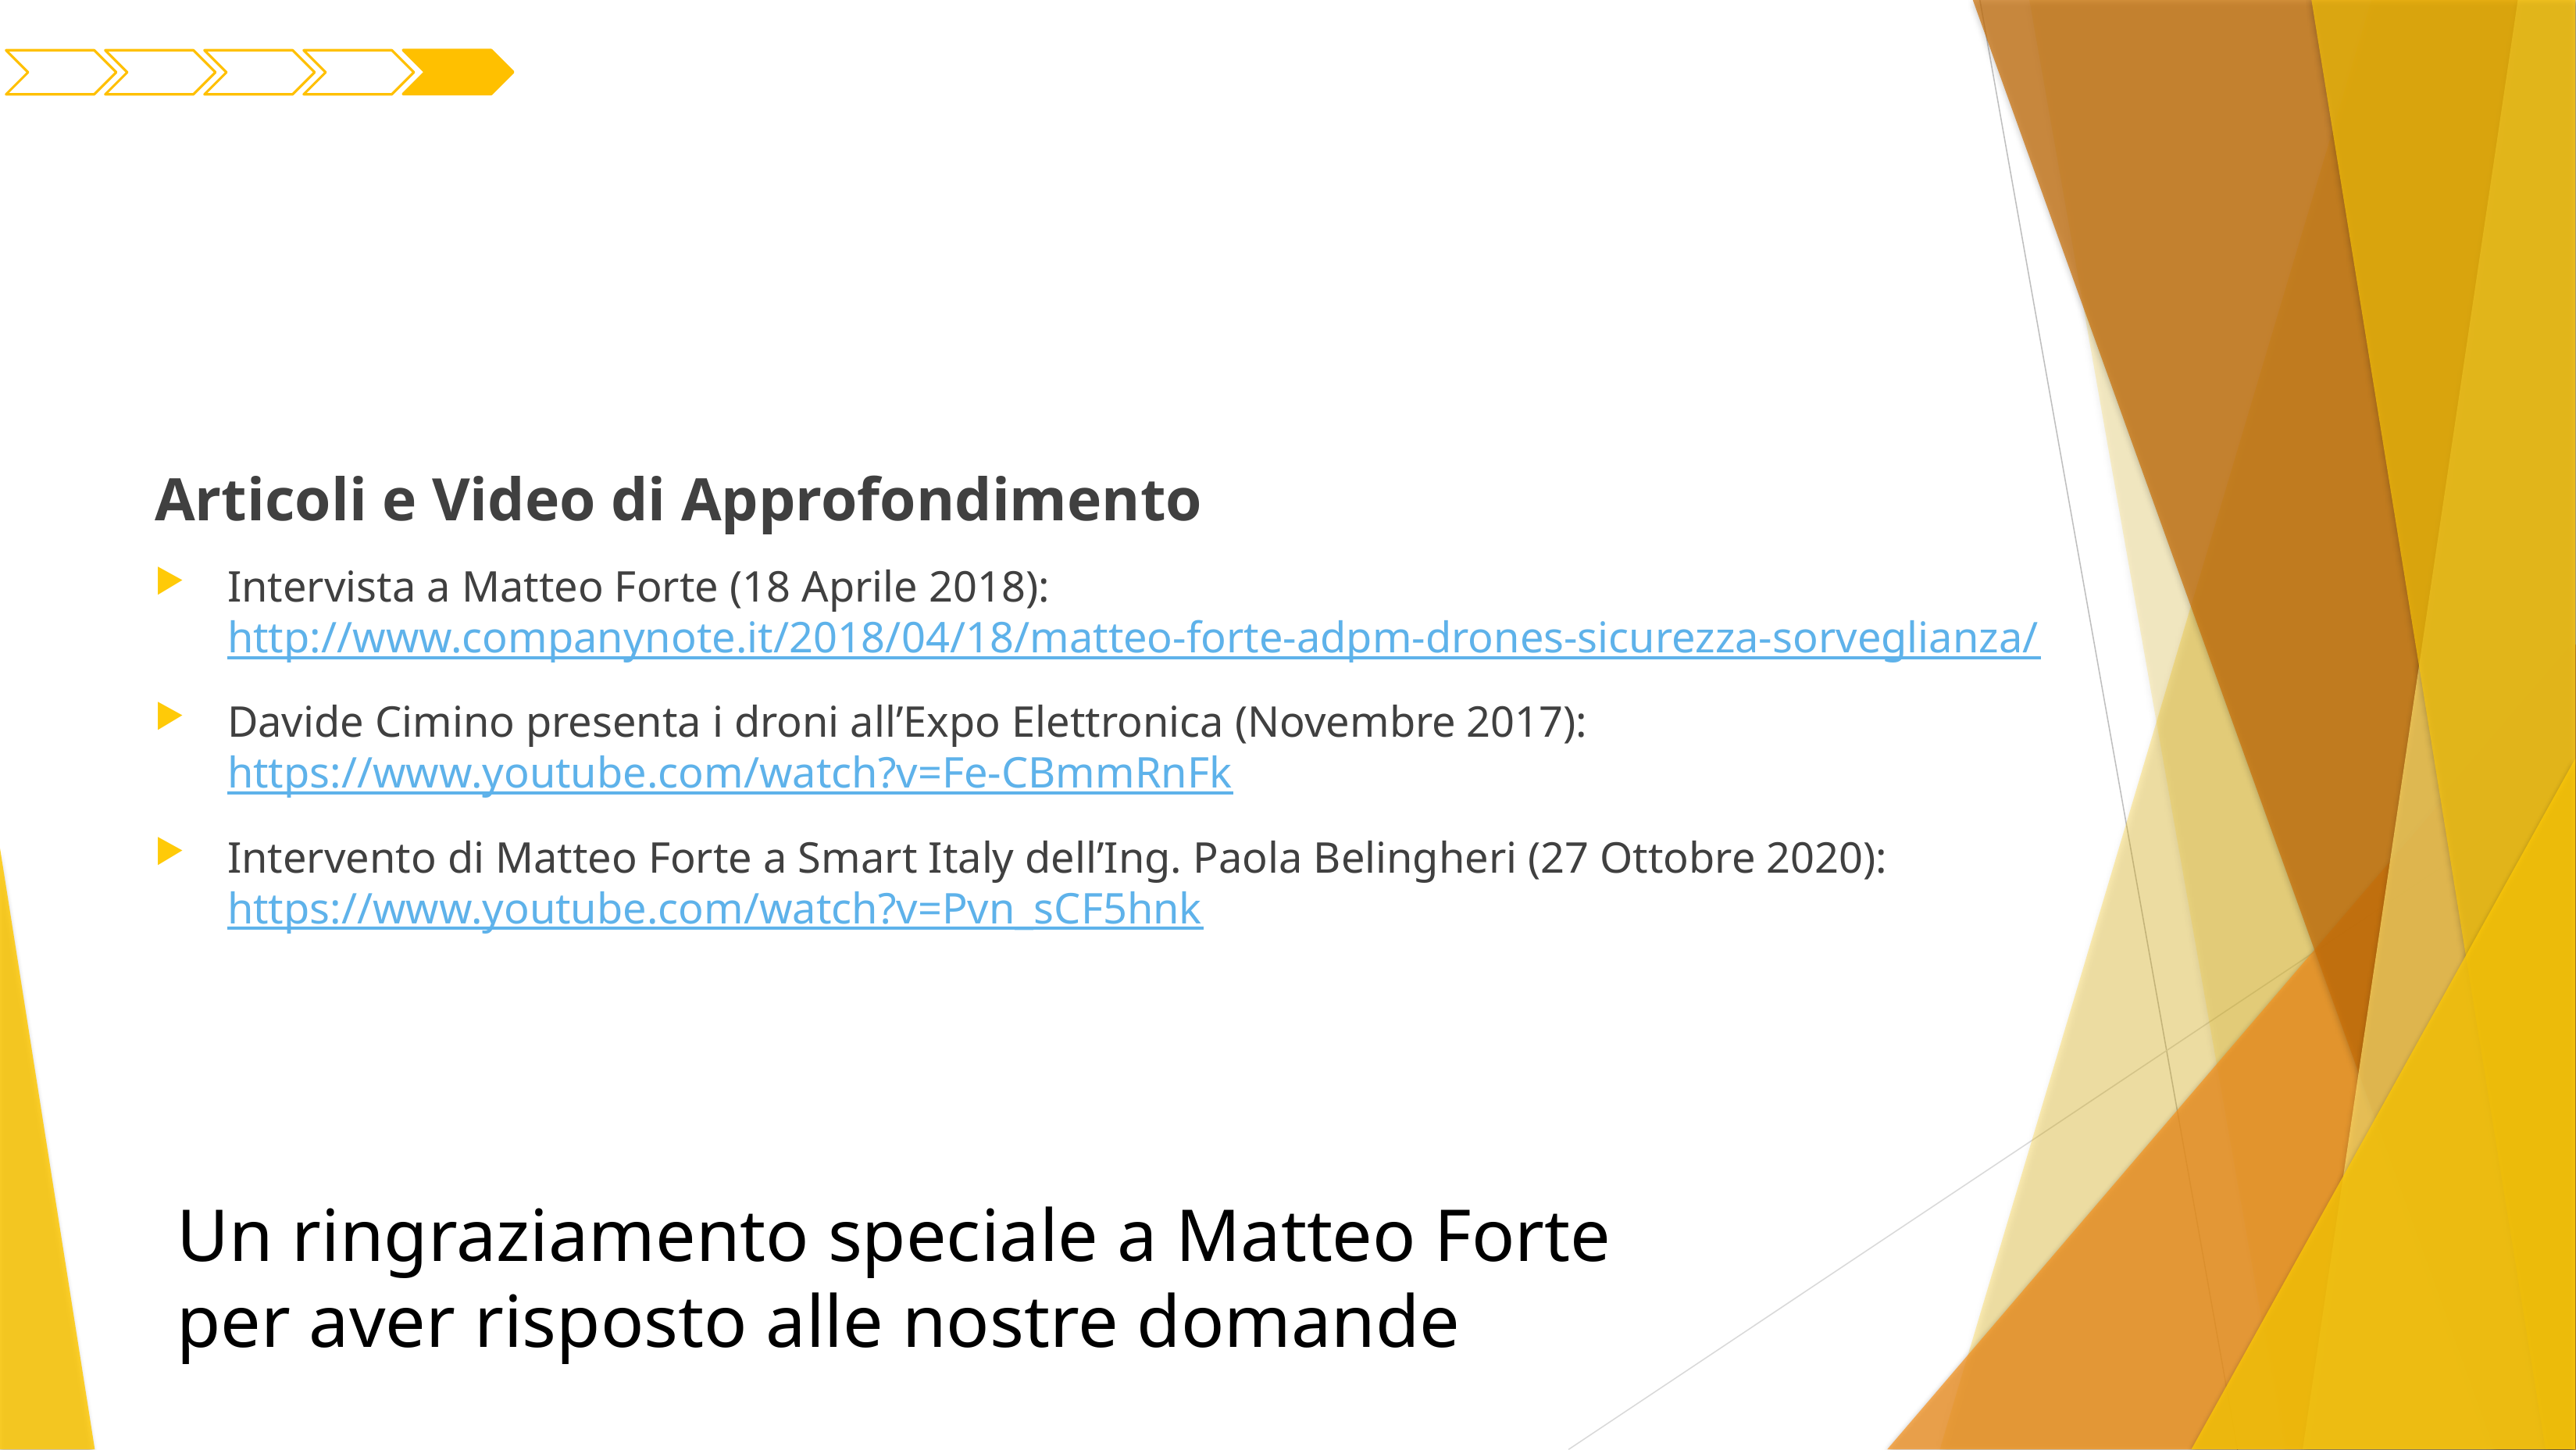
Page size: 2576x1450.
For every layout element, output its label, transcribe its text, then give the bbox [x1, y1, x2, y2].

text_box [5, 0, 514, 145]
list Articoli e Video di Approfondimento Intervista a Matteo Forte (18 Aprile 2018): http://www.companynote.it/2018/04/18/matteo-forte-adpm-drones-sicurezza-sorveglianza/ Davide Cimino presenta i droni all’Expo Elettronica (Novembre 2017): https://www.youtube.com/watch?v=Fe-CBmmRnFk Intervento di Matteo Forte a Smart Italy dell’Ing. Paola Belingheri (27 Ottobre 2020): https://www.youtube.com/watch?v=Pvn_sCF5hnk [143, 456, 2079, 1277]
text_box Un ringraziamento speciale a Matteo Forte per aver risposto alle nostre domande [165, 1184, 1689, 1368]
